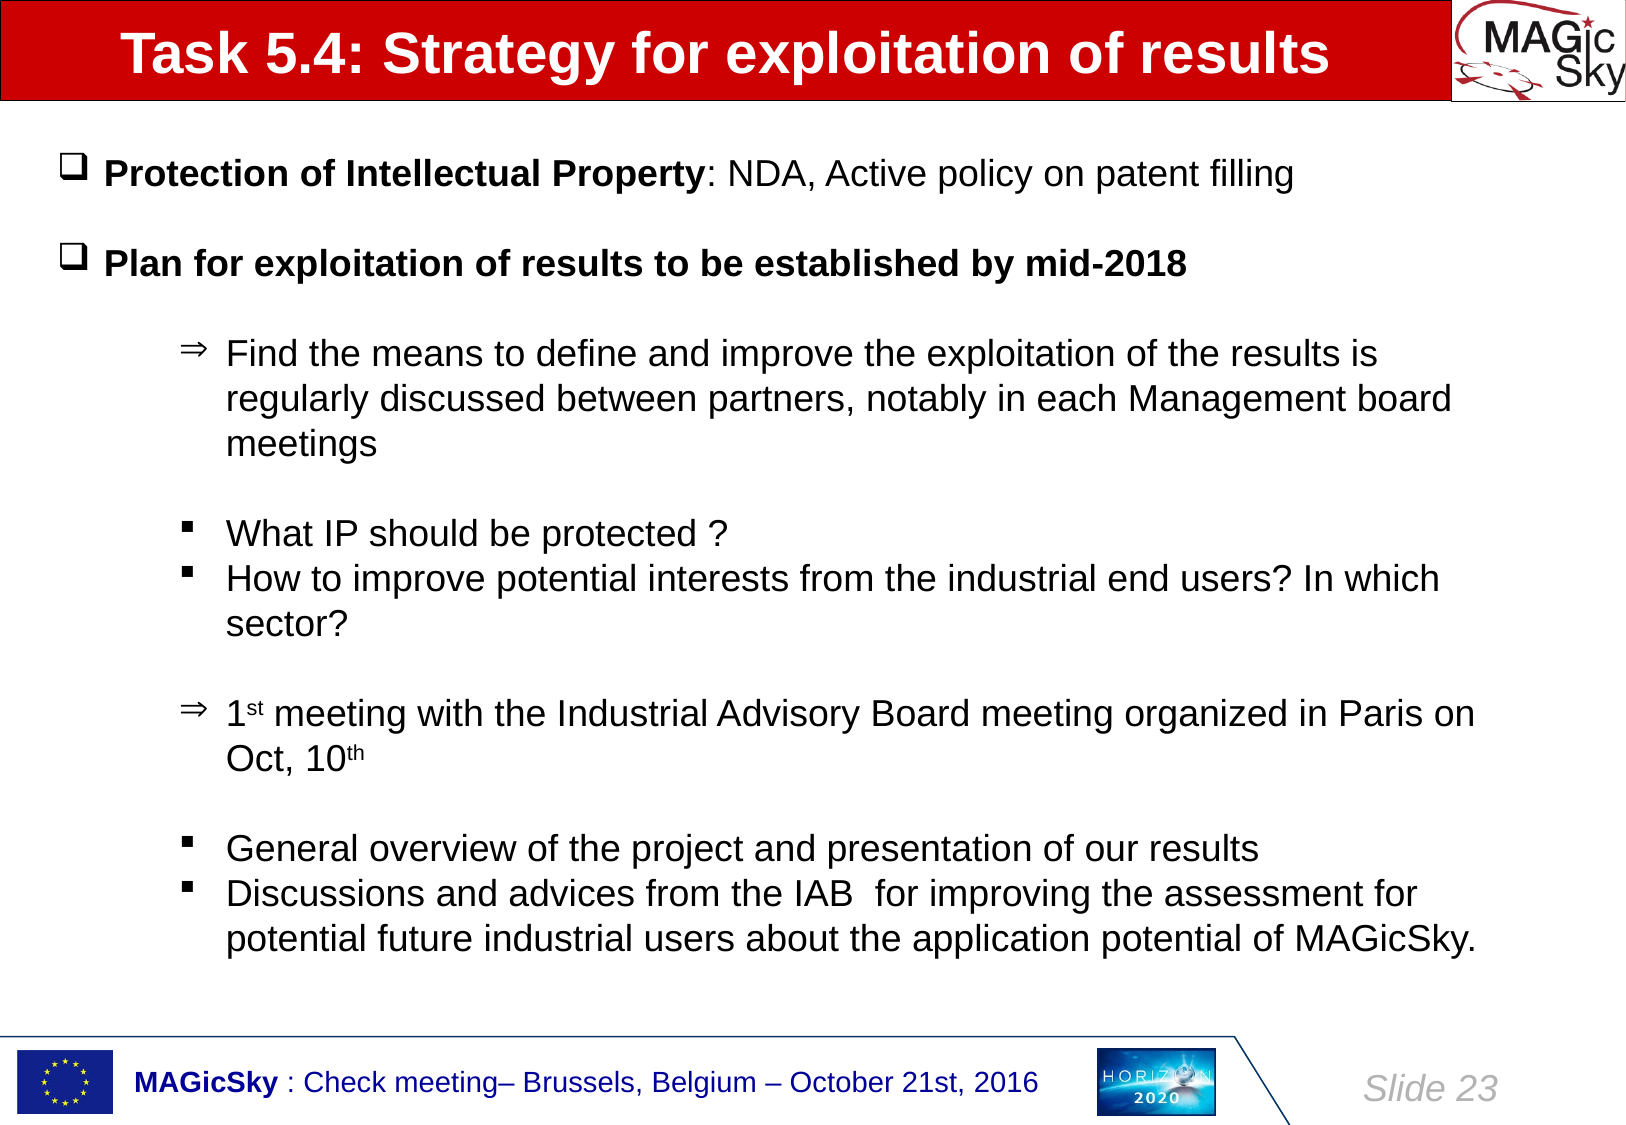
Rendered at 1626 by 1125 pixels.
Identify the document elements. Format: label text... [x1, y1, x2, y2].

picture [17, 1050, 113, 1114]
text_box Protection of Intellectual Property: NDA, Active policy on patent filling Plan for exploitation of results to be established by mid-2018 Find the means to define and improve the exploitation of the results is regularly discussed between partners, notably in each Management board meetings What IP should be protected ? How to improve potential interests from the industrial end users? In which sector? 1st meeting with the Industrial Advisory Board meeting organized in Paris on Oct, 10th General overview of the project and presentation of our results Discussions and advices from the IAB for improving the assessment for potential future industrial users about the application potential of MAGicSky. [42, 141, 1518, 1057]
picture [1453, 0, 1626, 101]
picture [1097, 1057, 1216, 1116]
title Task 5.4: Strategy for exploitation of results [0, 0, 1453, 101]
